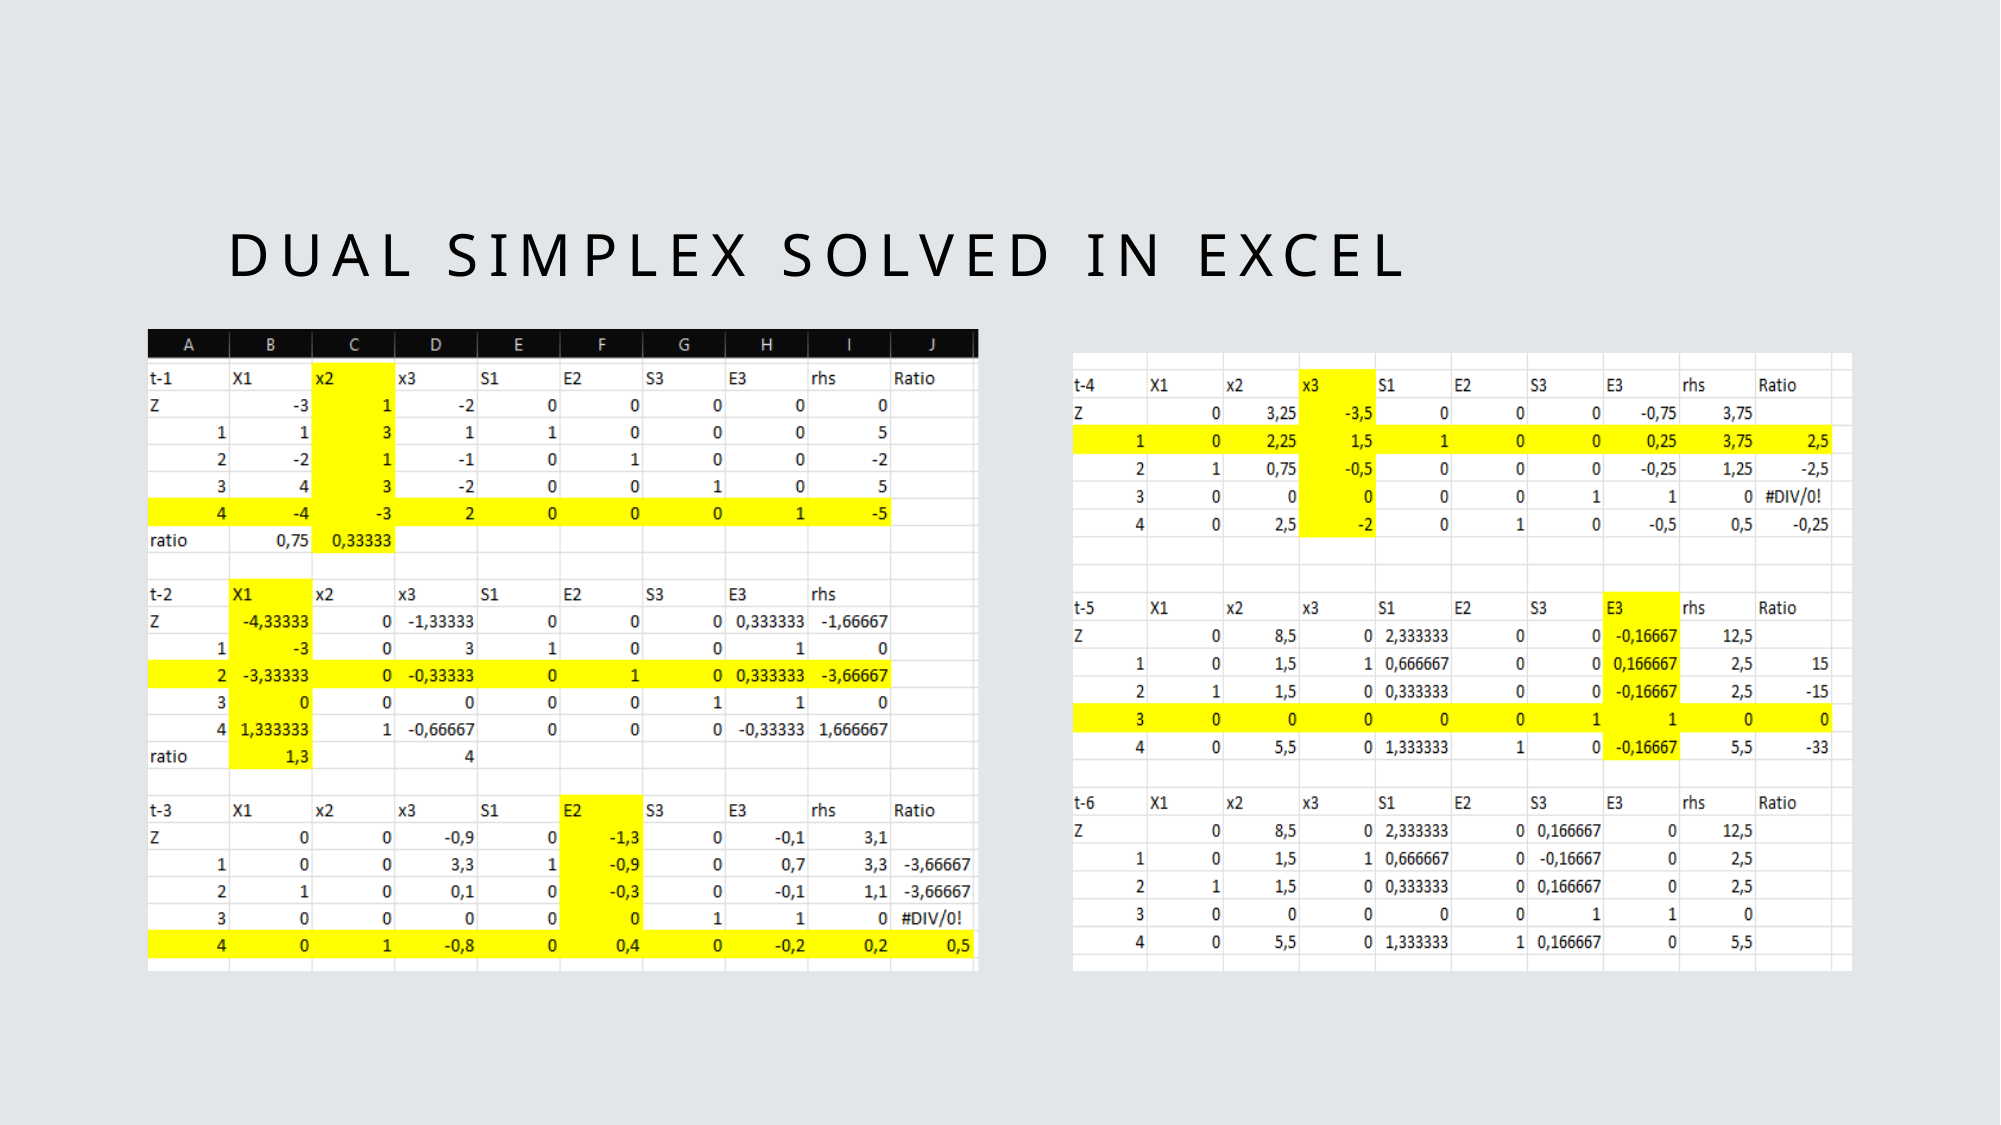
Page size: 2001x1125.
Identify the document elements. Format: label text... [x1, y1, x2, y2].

title Dual Simplex Solved in Excel [212, 138, 1788, 354]
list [147, 329, 979, 971]
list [1073, 353, 1853, 971]
